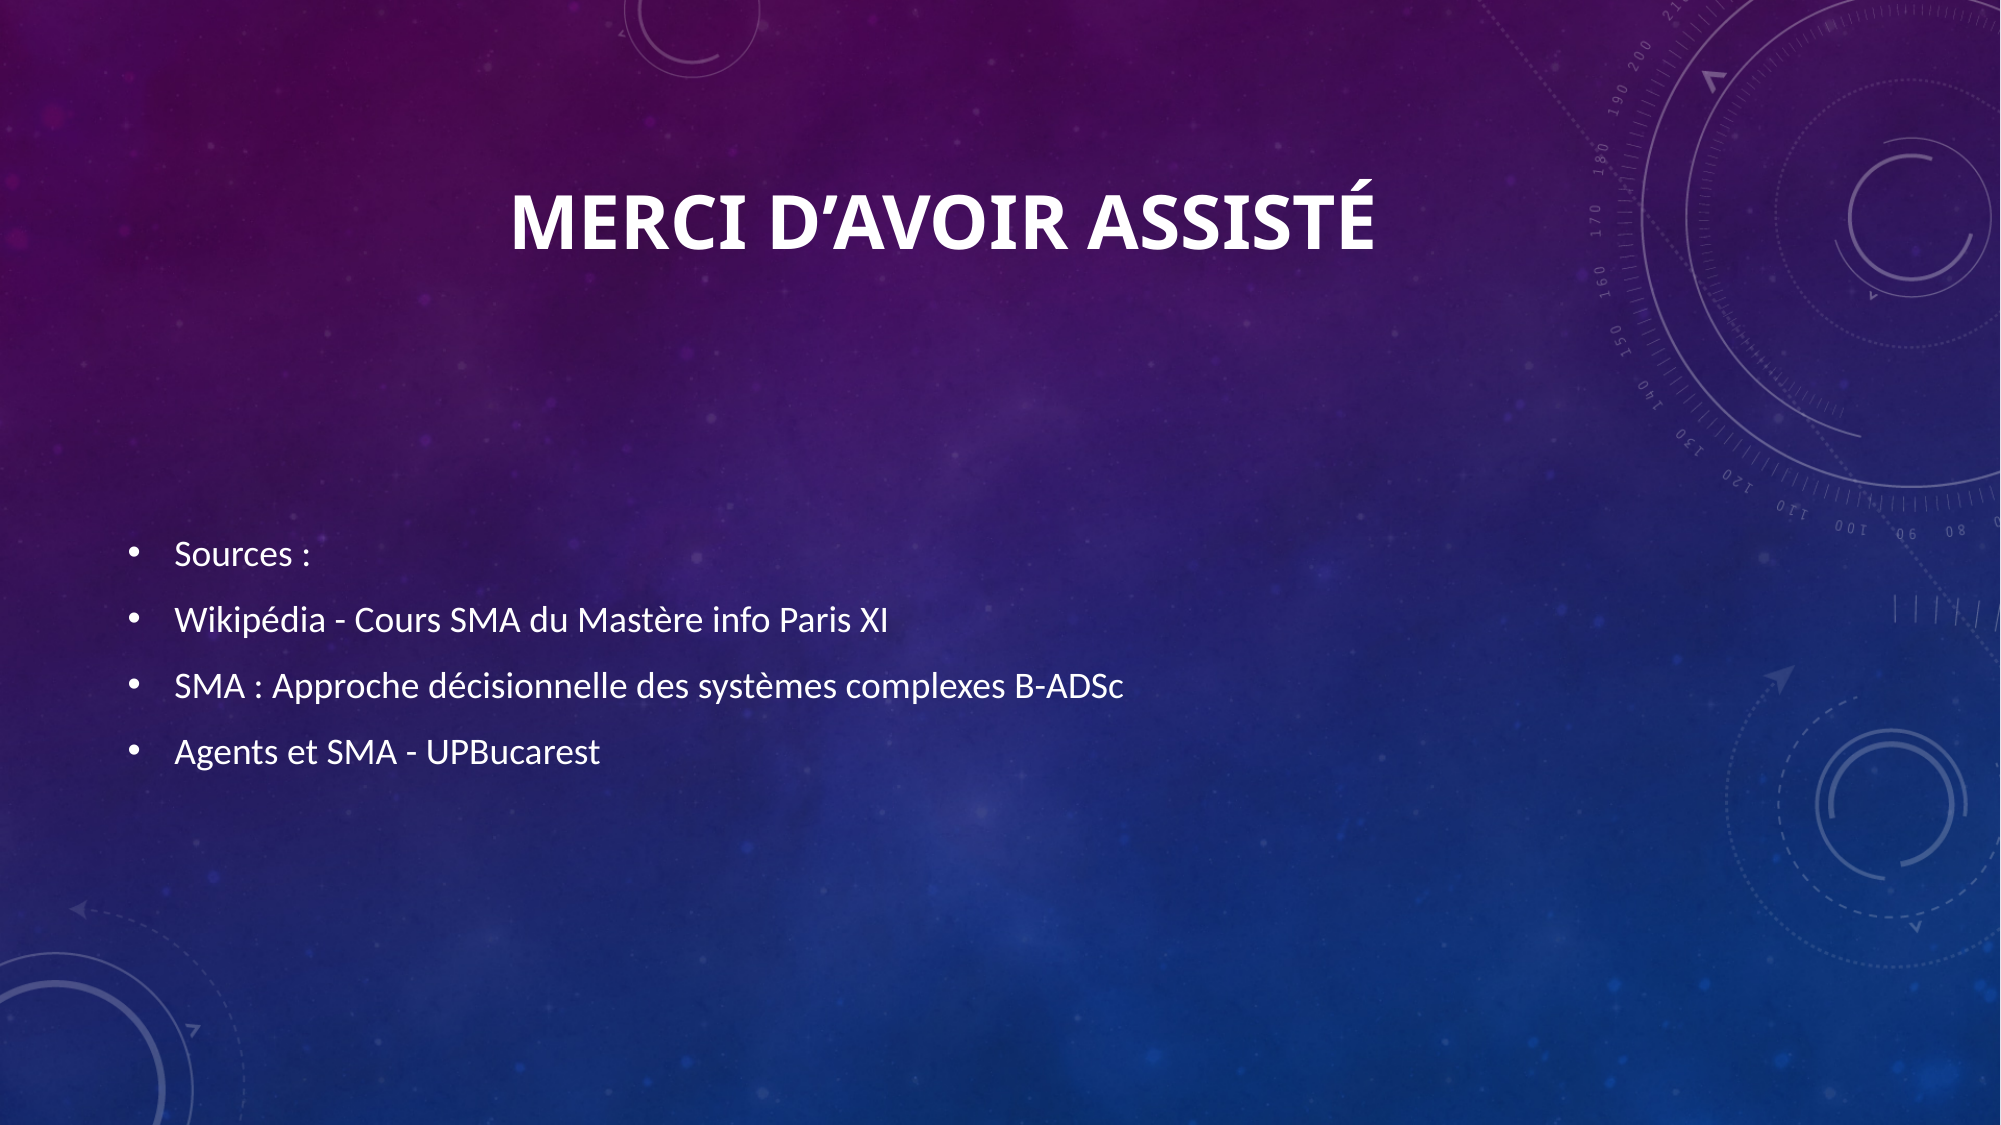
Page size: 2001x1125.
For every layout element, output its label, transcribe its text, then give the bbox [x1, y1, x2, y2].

picture [0, 0, 2001, 1125]
title Merci d’avoir assisté [112, 99, 1775, 339]
list Sources : Wikipédia - Cours SMA du Mastère info Paris XI SMA : Approche décisionnelle des systèmes complexes B-ADSc Agents et SMA - UPBucarest [112, 351, 1775, 950]
